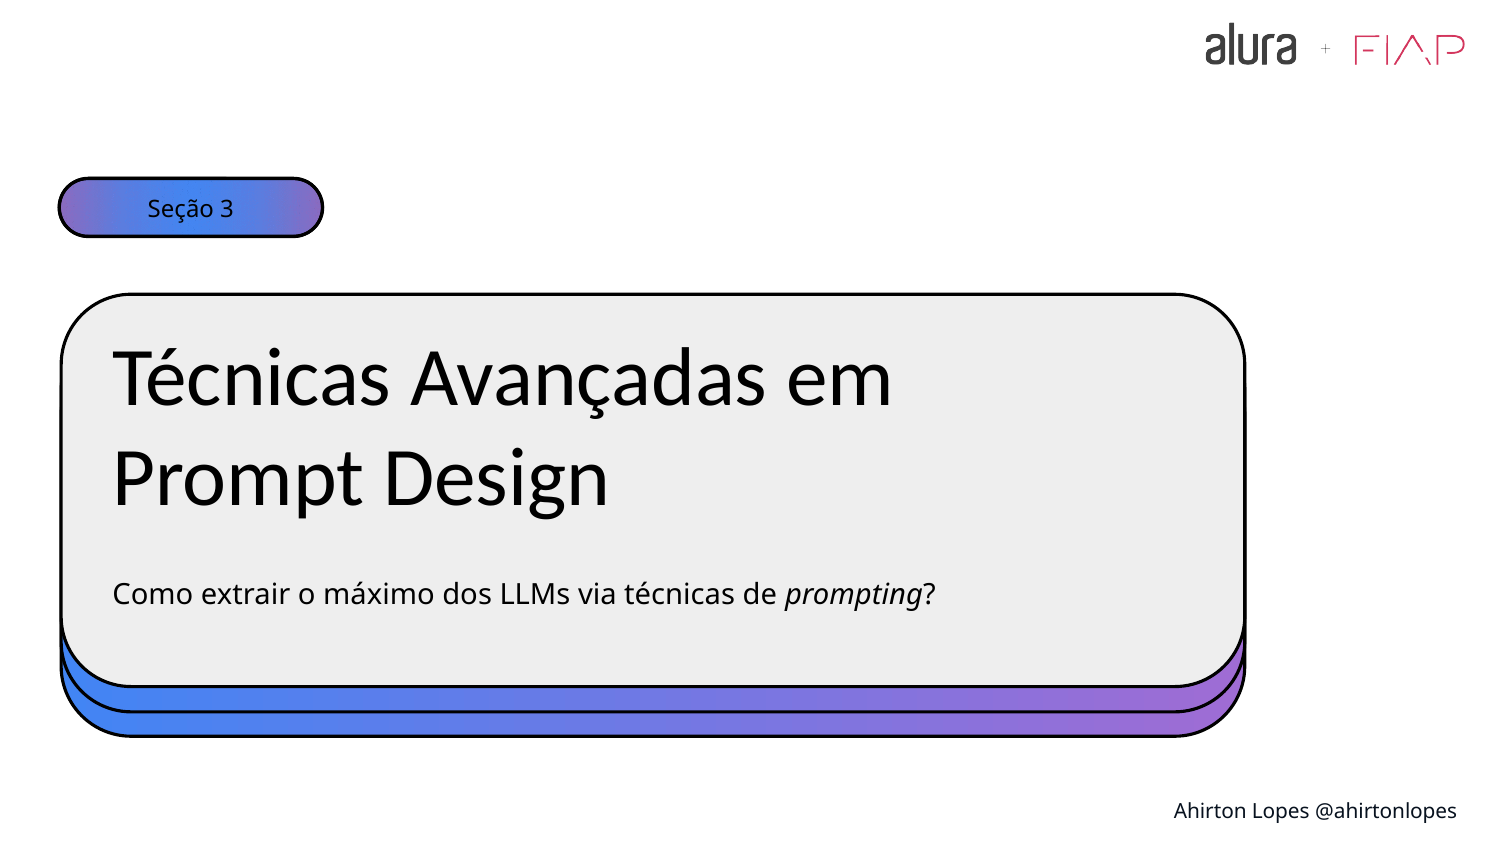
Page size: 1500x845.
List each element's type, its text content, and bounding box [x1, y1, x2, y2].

text_box Como extrair o máximo dos LLMs via técnicas de prompting? [112, 569, 1058, 641]
text_box [61, 652, 1245, 737]
text_box Ahirton Lopes @ahirtonlopes [1159, 789, 1478, 830]
text_box [61, 627, 1245, 712]
picture [1175, 0, 1500, 101]
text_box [58, 178, 323, 237]
text_box Técnicas Avançadas em Prompt Design [112, 294, 1212, 550]
text_box [61, 296, 1245, 687]
